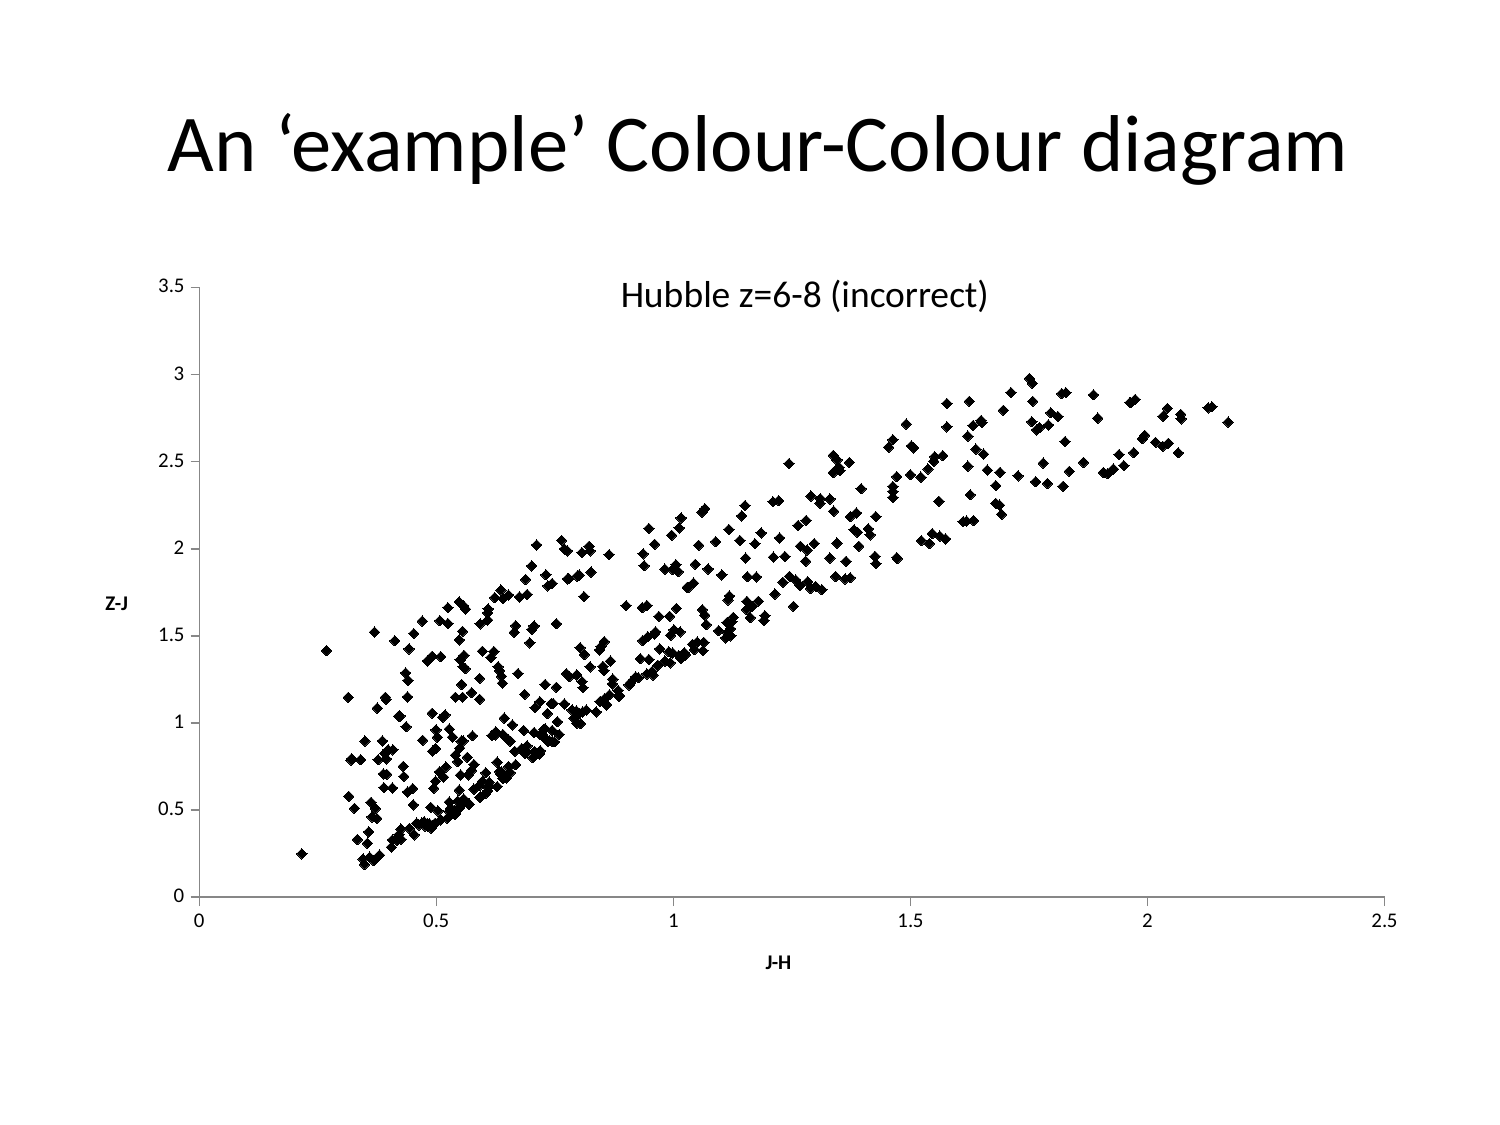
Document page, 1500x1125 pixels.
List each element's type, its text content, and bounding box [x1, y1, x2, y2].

title An ‘example’ Colour-Colour diagram [75, 45, 1425, 233]
chart [74, 262, 1426, 1006]
